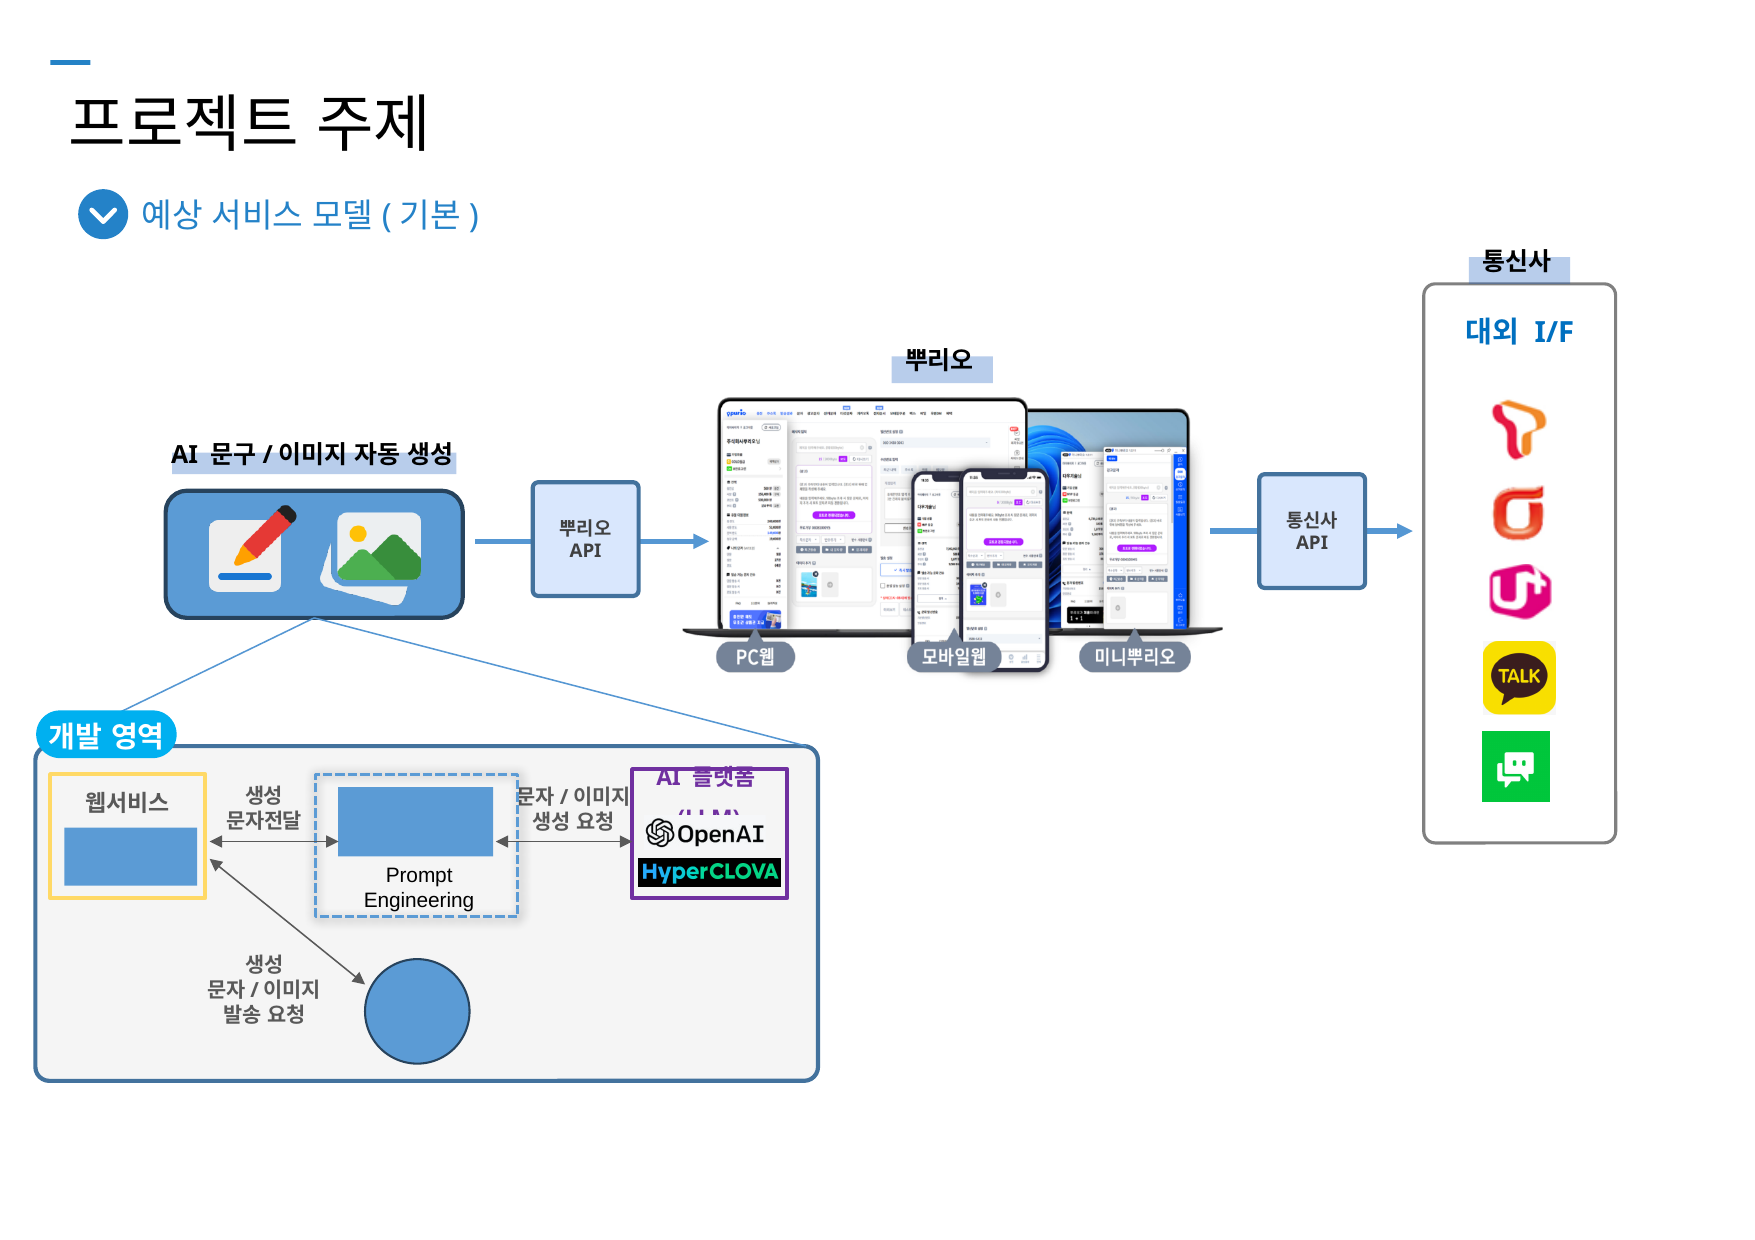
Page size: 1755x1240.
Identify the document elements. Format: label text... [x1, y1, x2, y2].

text_box 문구/이미지 추천 UI [29, 825, 234, 890]
text_box 뿌리오 [888, 337, 991, 383]
text_box Prompt Engineering [366, 861, 528, 937]
text_box [48, 890, 207, 900]
picture [1485, 564, 1555, 623]
text_box 생성 문자/이미지 발송 요청 [203, 951, 326, 1027]
picture [682, 397, 1224, 685]
text_box AI 문구/이미지 자동 생성 [155, 431, 470, 477]
text_box 통신사 API [1257, 472, 1368, 530]
picture [1481, 731, 1550, 802]
text_box [630, 832, 789, 900]
picture [644, 815, 766, 851]
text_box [313, 617, 807, 747]
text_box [77, 188, 129, 240]
picture [1489, 397, 1550, 463]
text_box [890, 354, 995, 385]
text_box [314, 772, 520, 861]
picture [1488, 480, 1551, 546]
text_box 개발 영역 [33, 704, 180, 761]
picture [202, 497, 304, 599]
picture [320, 508, 422, 610]
text_box [1423, 283, 1616, 843]
text_box 뿌리오 API [530, 480, 641, 541]
text_box 통신사 API [1257, 532, 1368, 591]
text_box 예상 서비스 모델(기본) [127, 186, 761, 242]
text_box 뿌리오 API [530, 542, 641, 599]
text_box [48, 772, 207, 825]
text_box [383, 957, 452, 969]
text_box [1467, 255, 1572, 286]
text_box 뿌리오 API 서버 [315, 969, 519, 1095]
text_box 대외 I/F [1450, 306, 1589, 356]
text_box 웹서비스 [62, 775, 193, 817]
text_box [209, 858, 366, 985]
text_box [33, 744, 821, 1083]
text_box [163, 488, 465, 617]
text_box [49, 617, 313, 747]
text_box 생성 문자전달 [202, 783, 325, 834]
title 프로젝트 주제 [28, 84, 1721, 169]
picture [1483, 641, 1556, 715]
picture [638, 858, 782, 887]
text_box AI 플랫폼(LLM) [628, 748, 789, 832]
text_box 통신사 [1466, 238, 1568, 284]
text_box 문자/이미지 생성 요청 [530, 783, 636, 834]
